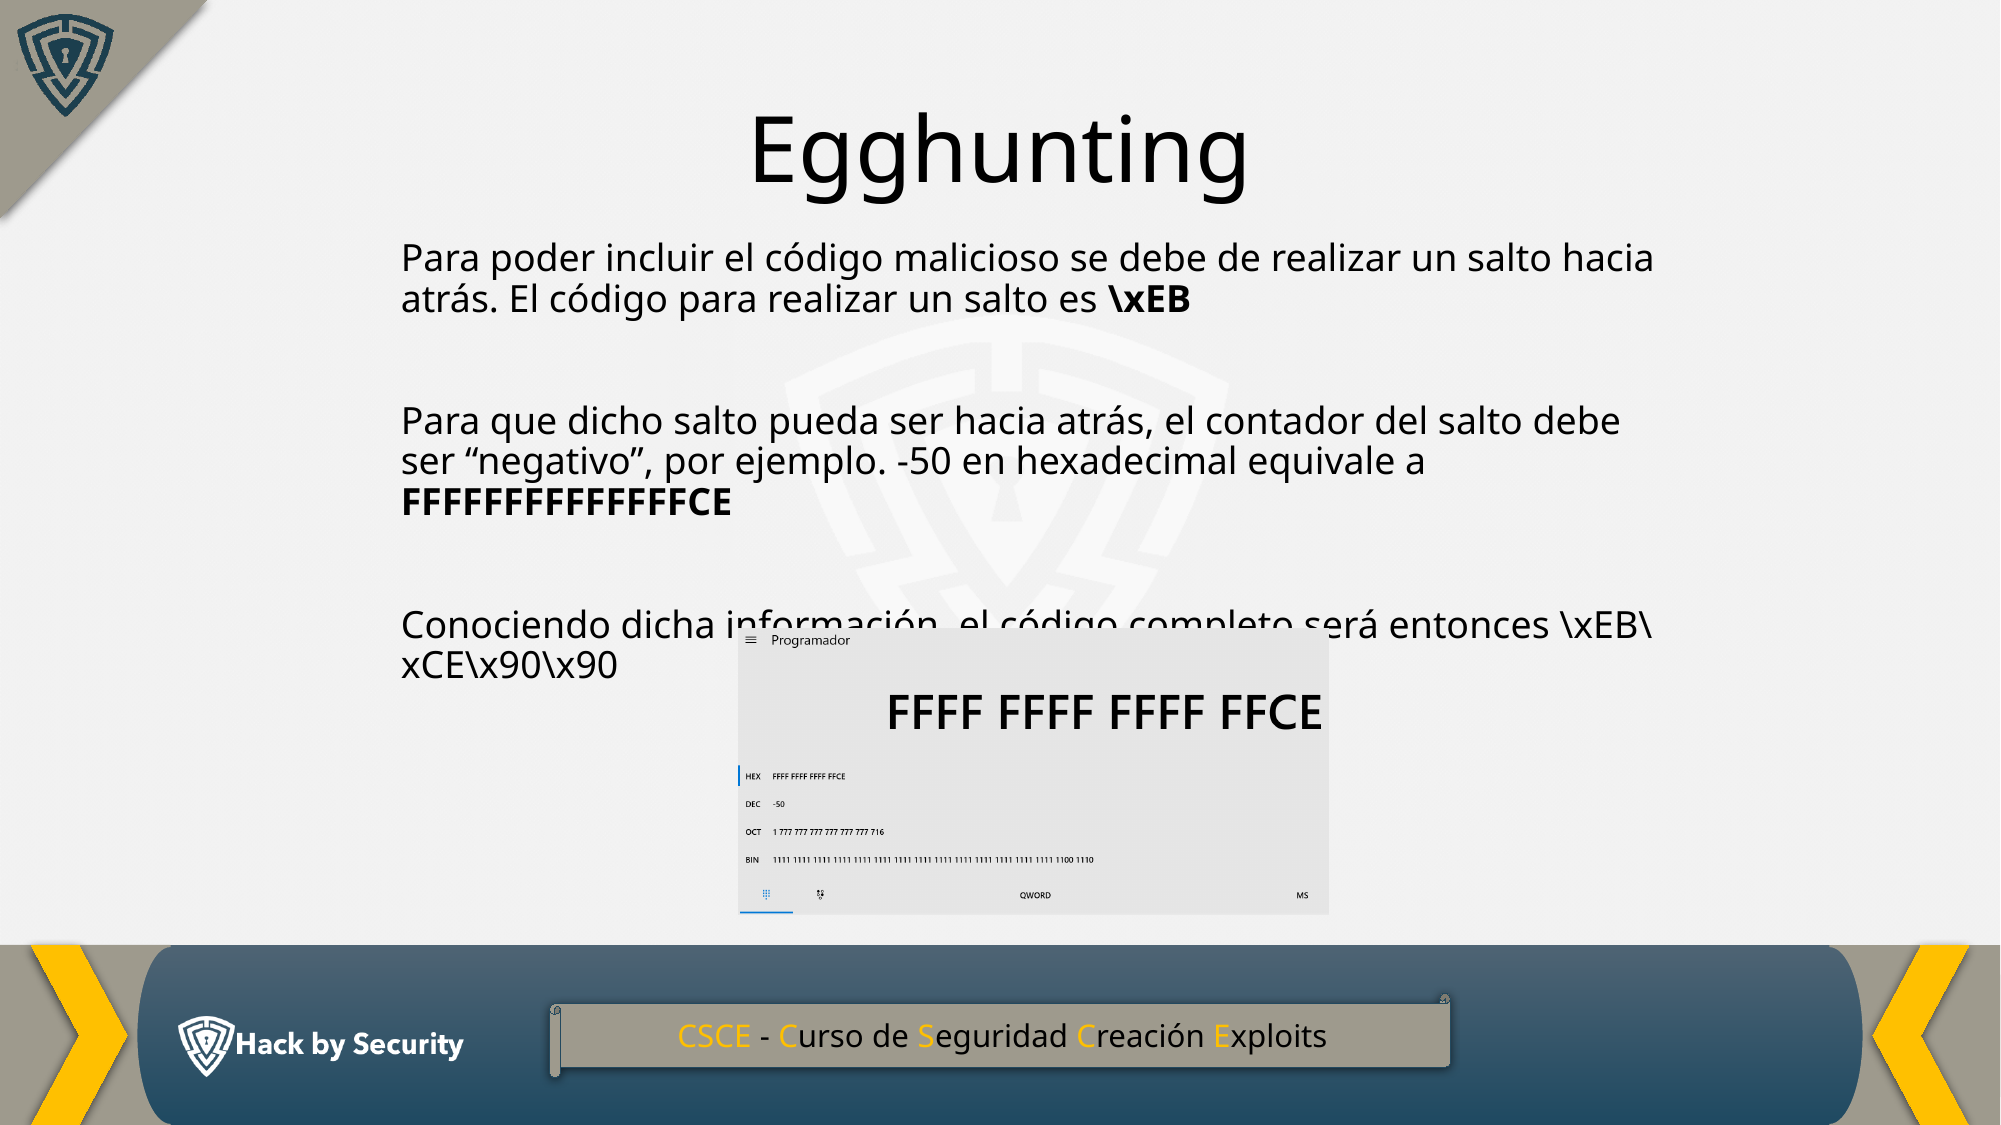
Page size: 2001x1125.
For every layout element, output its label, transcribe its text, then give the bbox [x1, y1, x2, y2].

text_box Egghunting [0, 3, 2000, 302]
picture [738, 628, 1329, 915]
picture [170, 1014, 485, 1080]
list Para poder incluir el código malicioso se debe de realizar un salto hacia atrás. El código para realizar un salto es \xEB Para que dicho salto pueda ser hacia atrás, el contador del salto debe ser “negativo”, por ejemplo. -50 en hexadecimal equivale a FFFFFFFFFFFFFFCE Conociendo dicha información, el código completo será entonces \xEB\xCE\x90\x90 [385, 302, 1682, 841]
